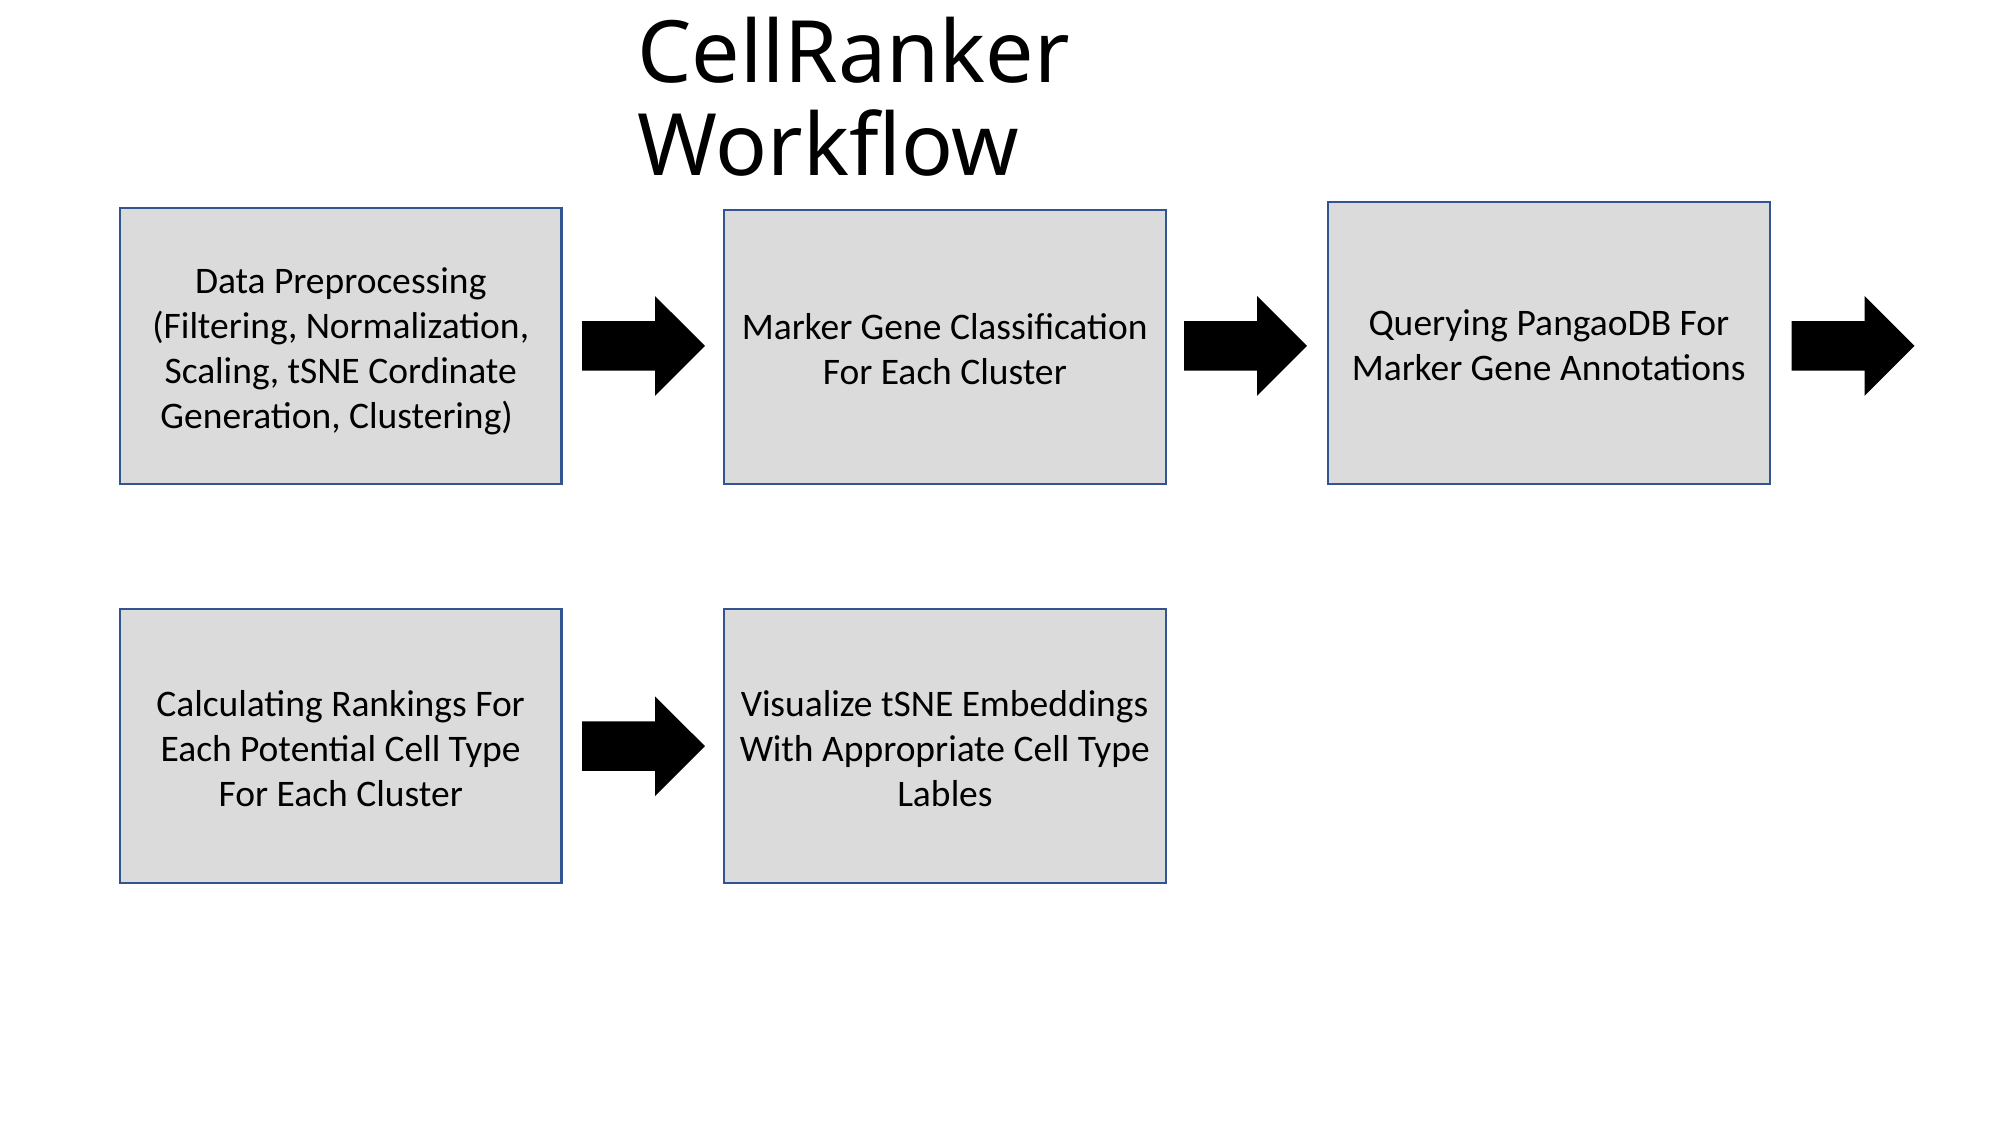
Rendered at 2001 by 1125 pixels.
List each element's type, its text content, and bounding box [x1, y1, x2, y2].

text_box Data Preprocessing (Filtering, Normalization, Scaling, tSNE Cordinate Generation, Clustering) [119, 207, 563, 485]
text_box Visualize tSNE Embeddings With Appropriate Cell Type Lables [723, 608, 1167, 884]
text_box [582, 696, 705, 797]
text_box Querying PangaoDB For Marker Gene Annotations [1327, 201, 1771, 485]
text_box Marker Gene Classification For Each Cluster [723, 209, 1167, 485]
text_box [1791, 296, 1915, 396]
text_box Calculating Rankings For Each Potential Cell Type For Each Cluster [119, 608, 563, 884]
text_box [1184, 296, 1307, 396]
title CellRanker Workflow [622, 0, 1436, 202]
text_box [582, 296, 705, 396]
